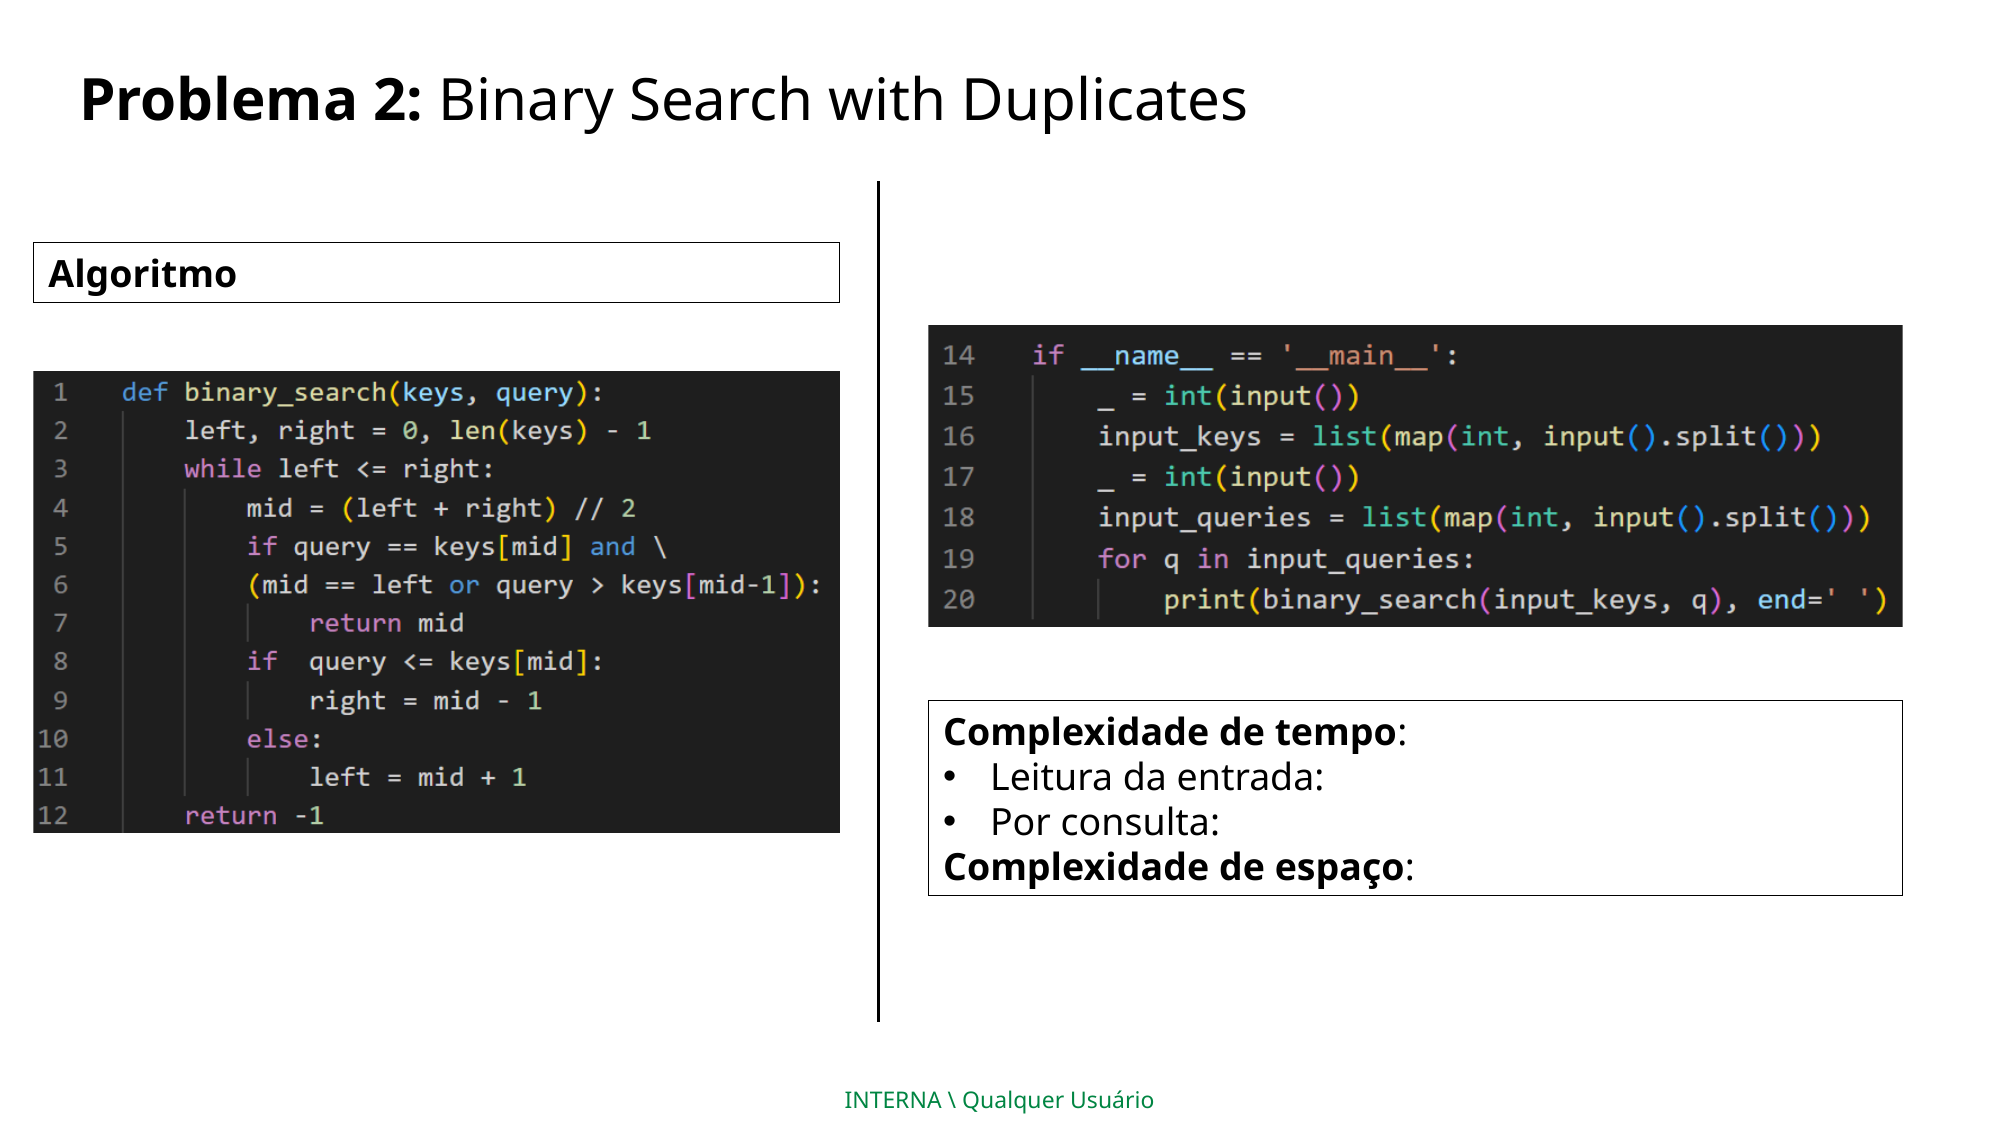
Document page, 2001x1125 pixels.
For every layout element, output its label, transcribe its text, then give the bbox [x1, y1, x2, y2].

text_box Algoritmo [33, 242, 840, 303]
picture [928, 325, 1903, 627]
picture [33, 371, 840, 833]
title Problema 2: Binary Search with Duplicates [64, 41, 1936, 162]
